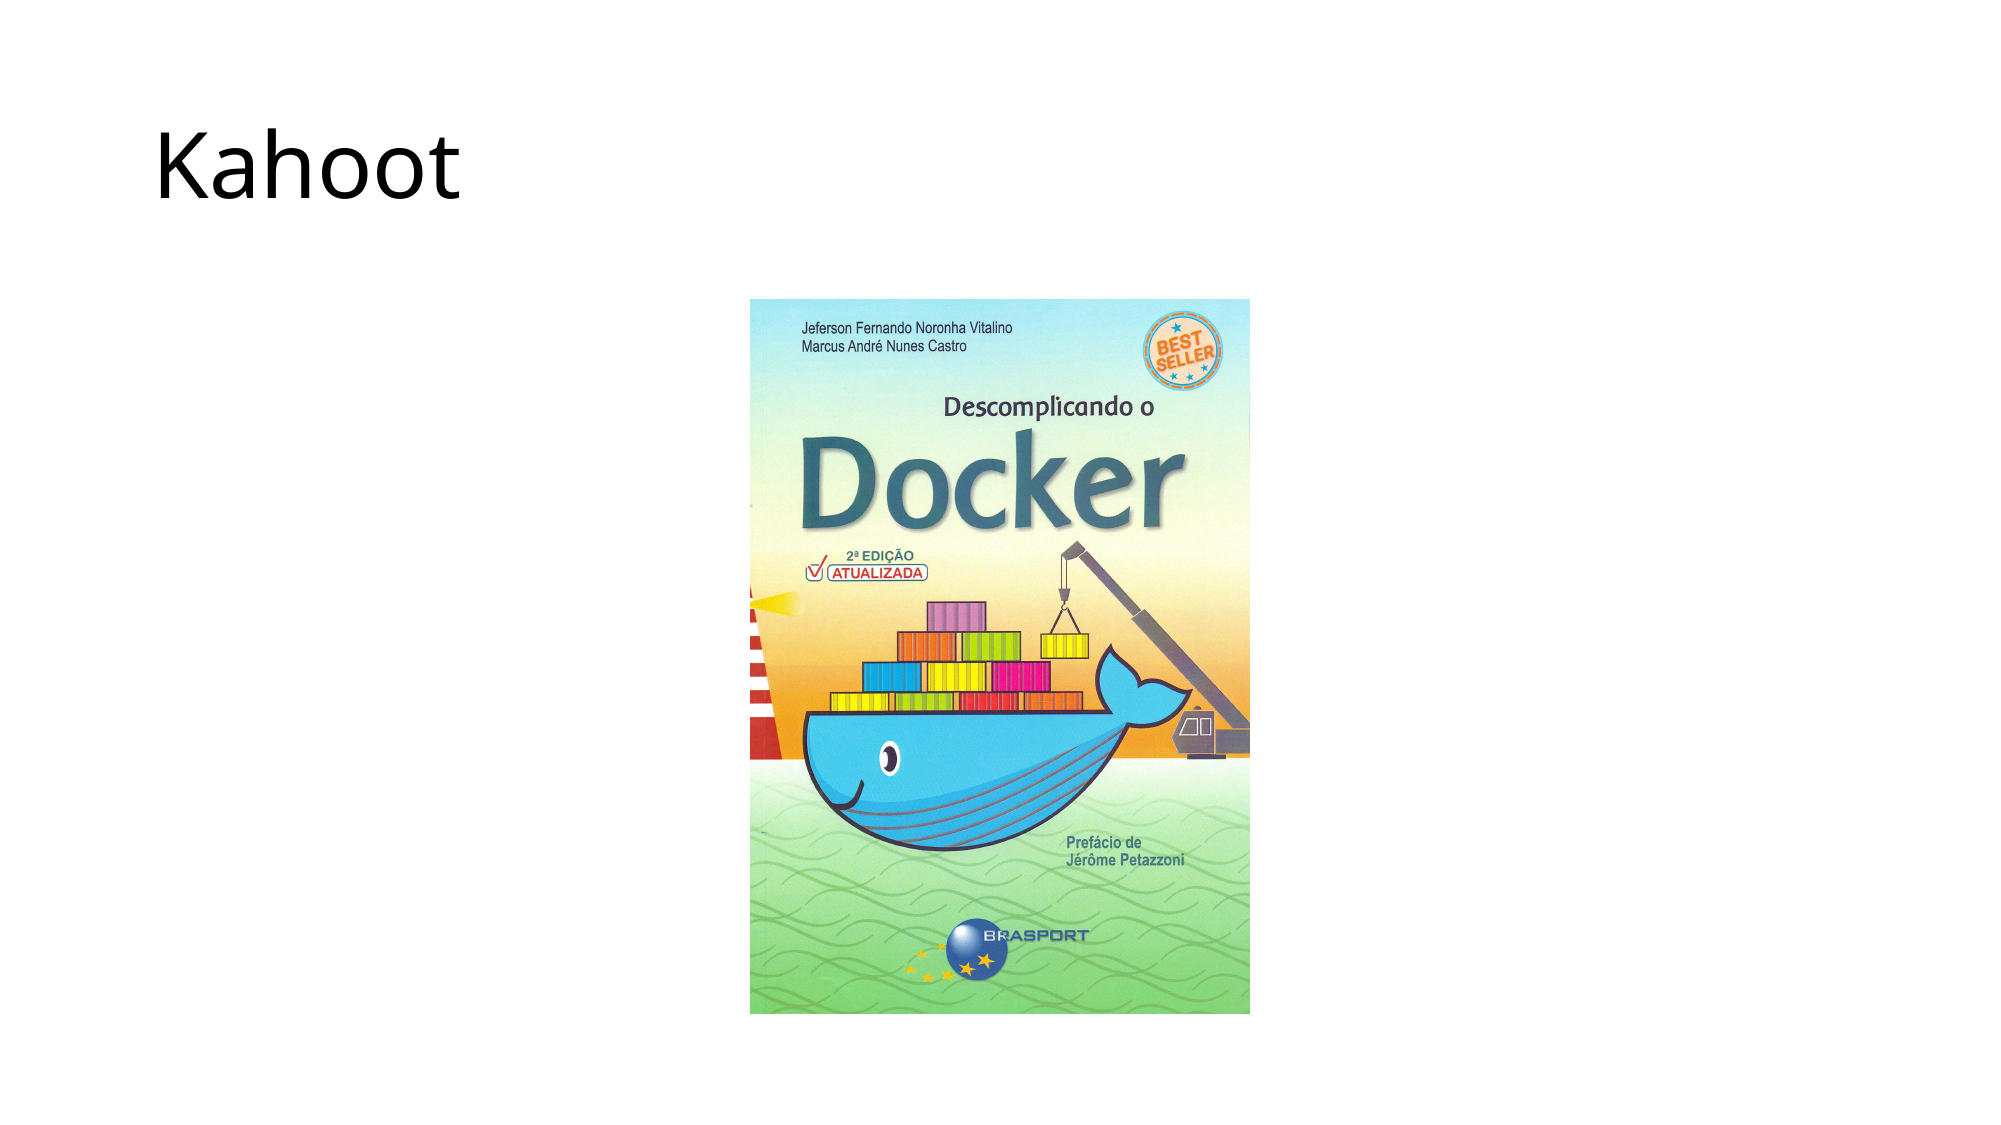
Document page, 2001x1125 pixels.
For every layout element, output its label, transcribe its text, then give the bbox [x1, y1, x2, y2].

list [750, 299, 1250, 1014]
title Kahoot [137, 59, 1863, 278]
